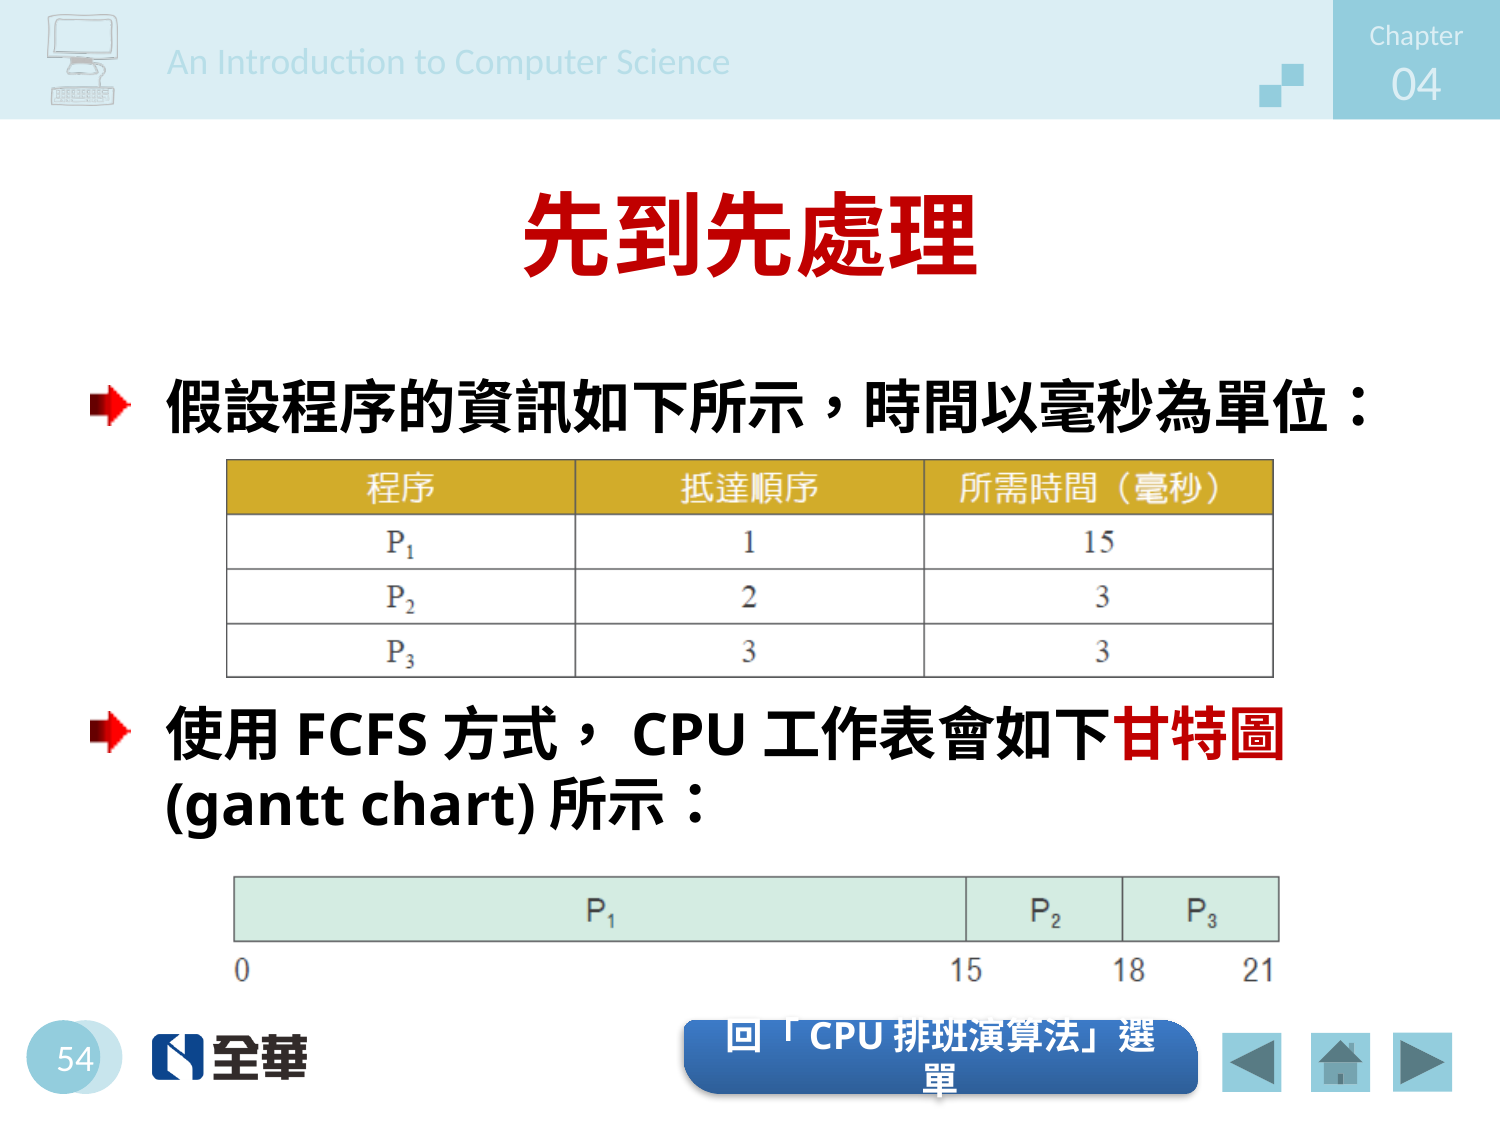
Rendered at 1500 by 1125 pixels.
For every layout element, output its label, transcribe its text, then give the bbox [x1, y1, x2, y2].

picture [47, 14, 118, 106]
picture [207, 845, 1295, 1013]
picture [226, 458, 1274, 679]
picture [90, 385, 131, 426]
title 先到先處理 [75, 138, 1425, 327]
picture [90, 711, 131, 753]
text_box 回「CPU排班演算法」選單 [683, 1022, 1198, 1094]
picture [152, 1034, 307, 1080]
list 假設程序的資訊如下所示，時間以毫秒為單位： 使用FCFS方式，CPU工作表會如下甘特圖(gantt chart)所示： [75, 363, 1425, 1005]
